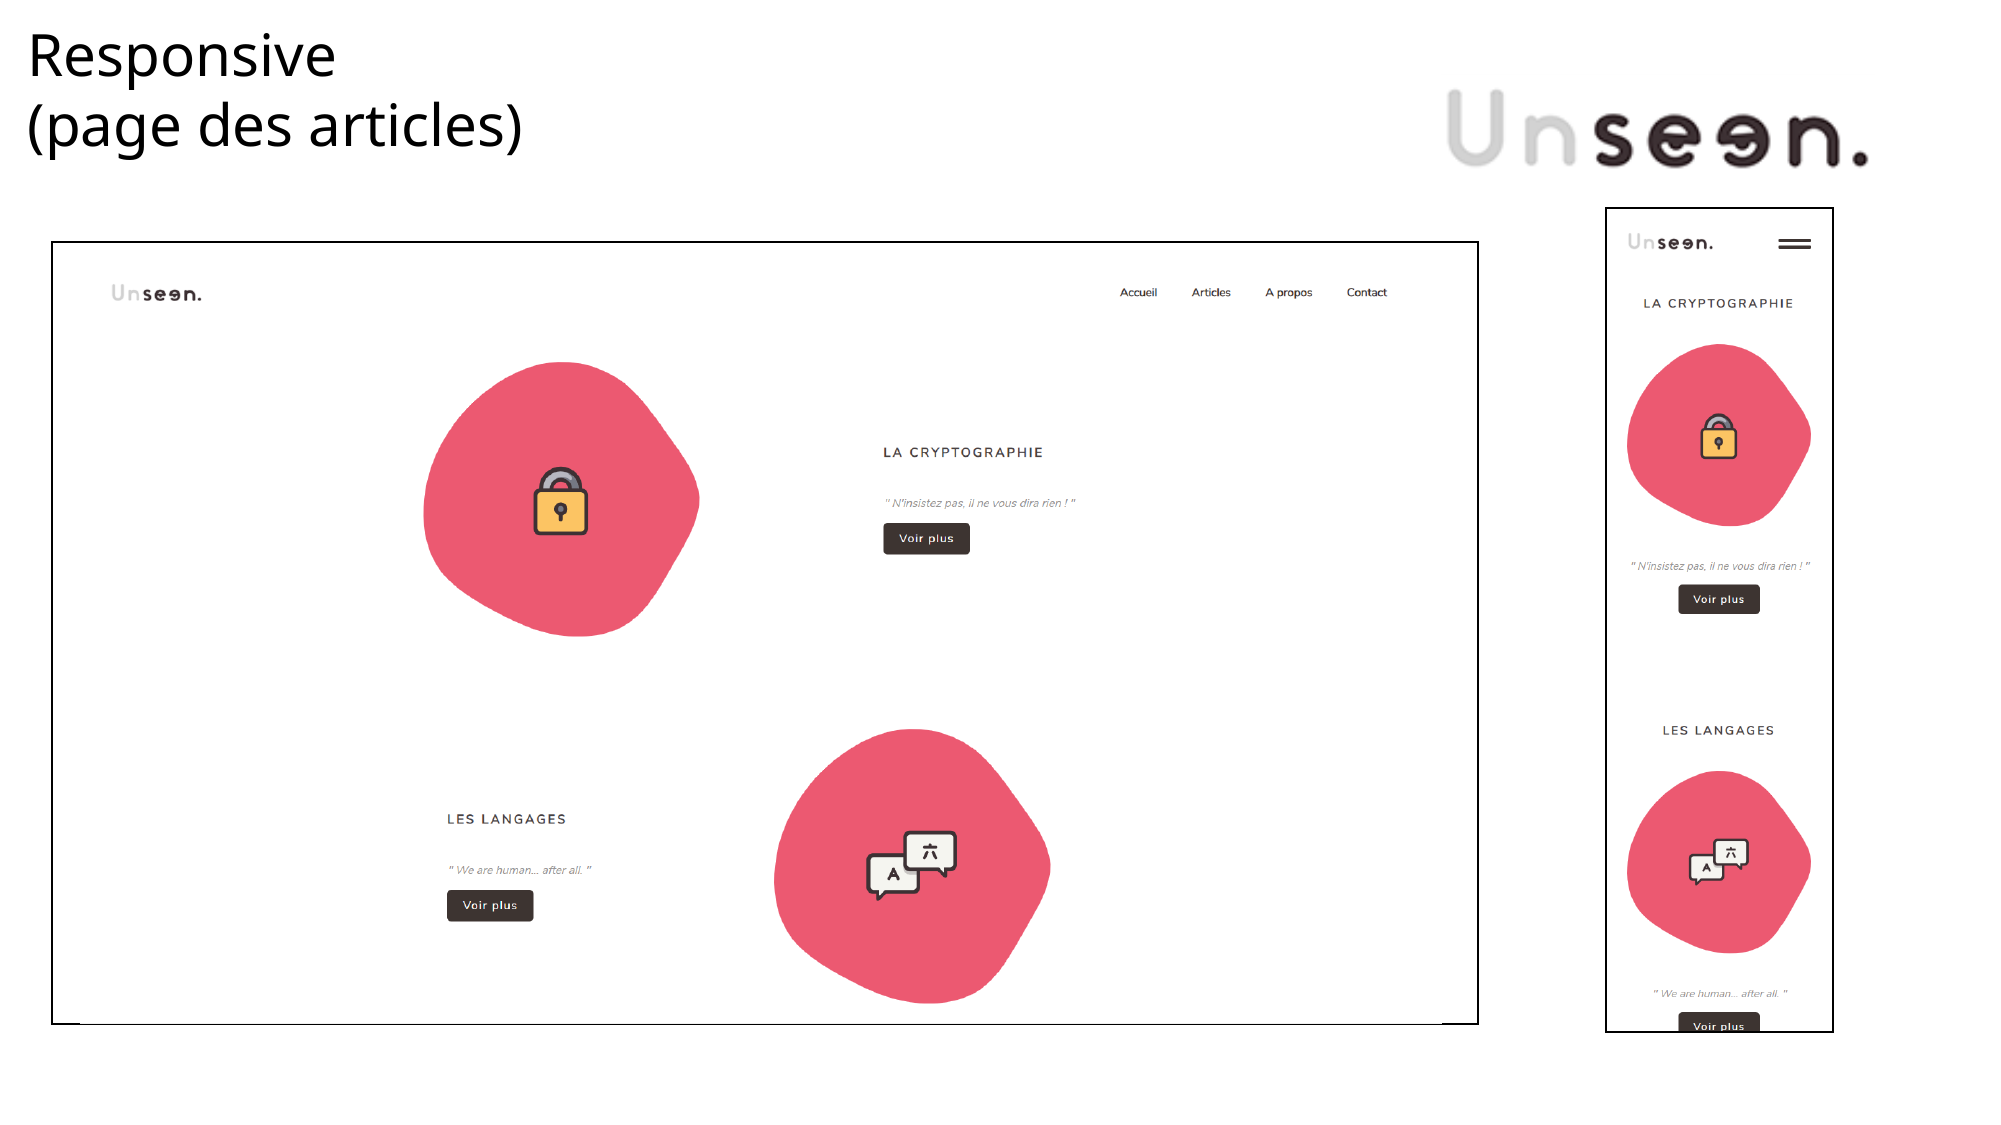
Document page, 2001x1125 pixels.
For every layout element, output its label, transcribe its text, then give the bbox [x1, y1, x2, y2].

picture [1441, 73, 1875, 186]
picture [1605, 208, 1833, 1033]
text_box [51, 241, 1479, 1025]
picture [80, 247, 1442, 1024]
text_box Responsive (page des articles) [12, 11, 718, 166]
